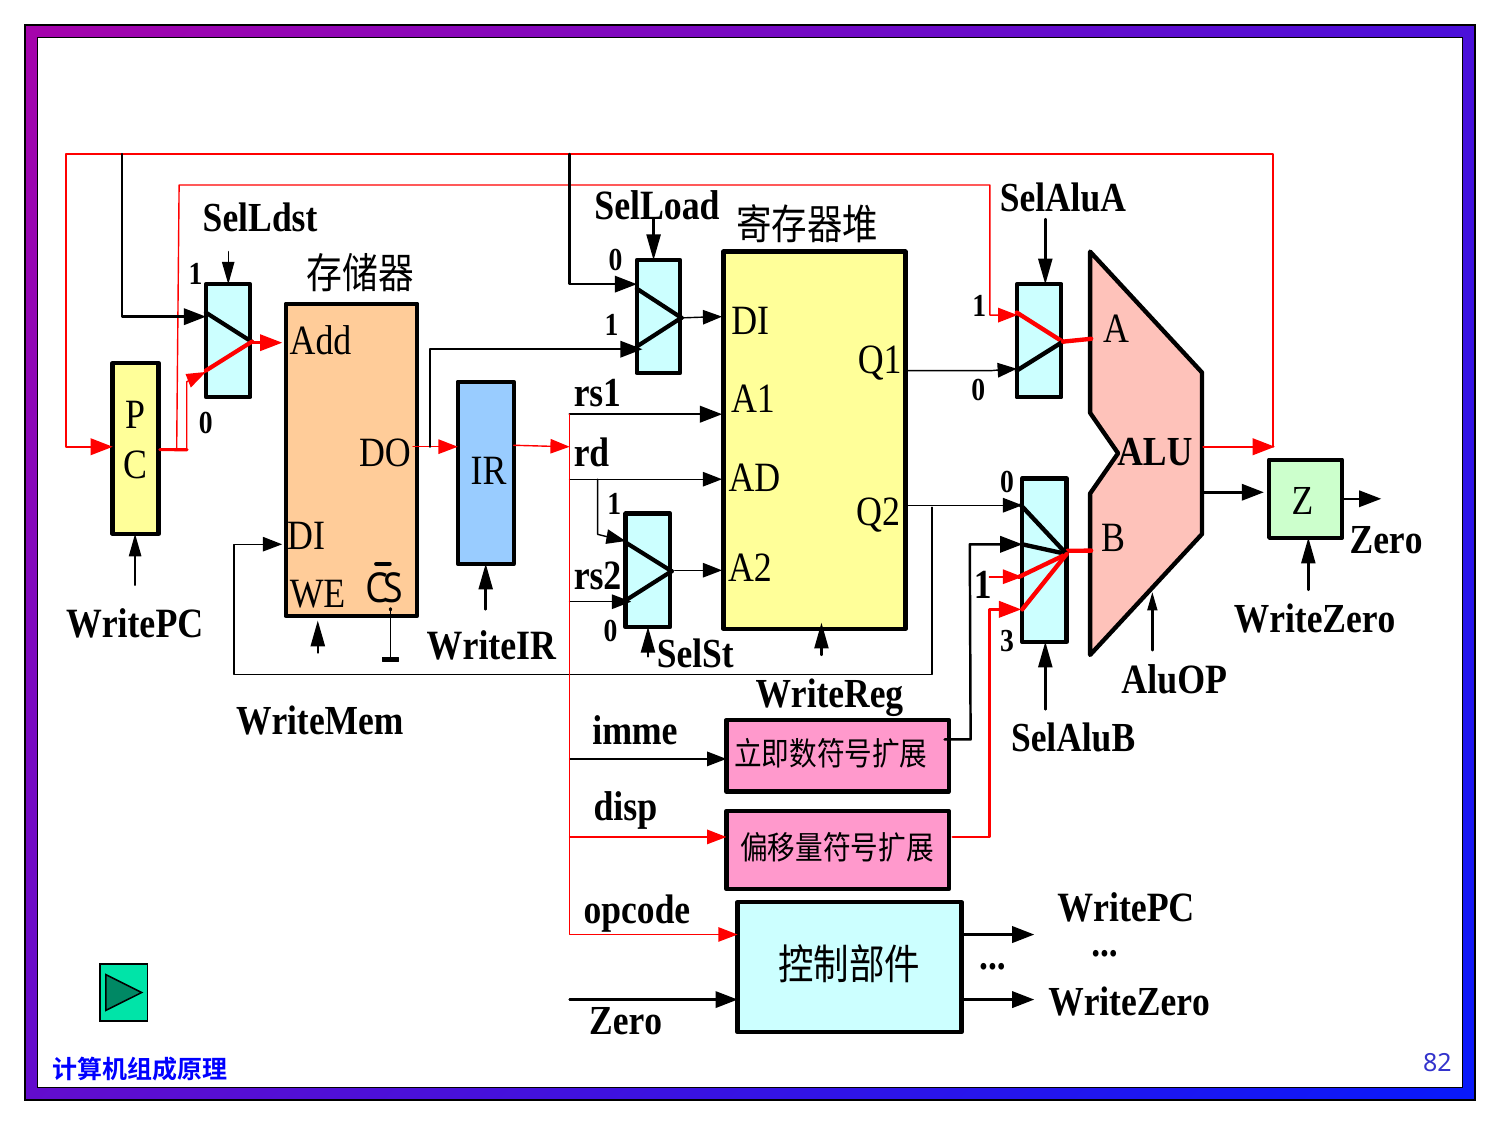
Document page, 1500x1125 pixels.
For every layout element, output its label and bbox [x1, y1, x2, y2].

text_box [62, 149, 1426, 1051]
